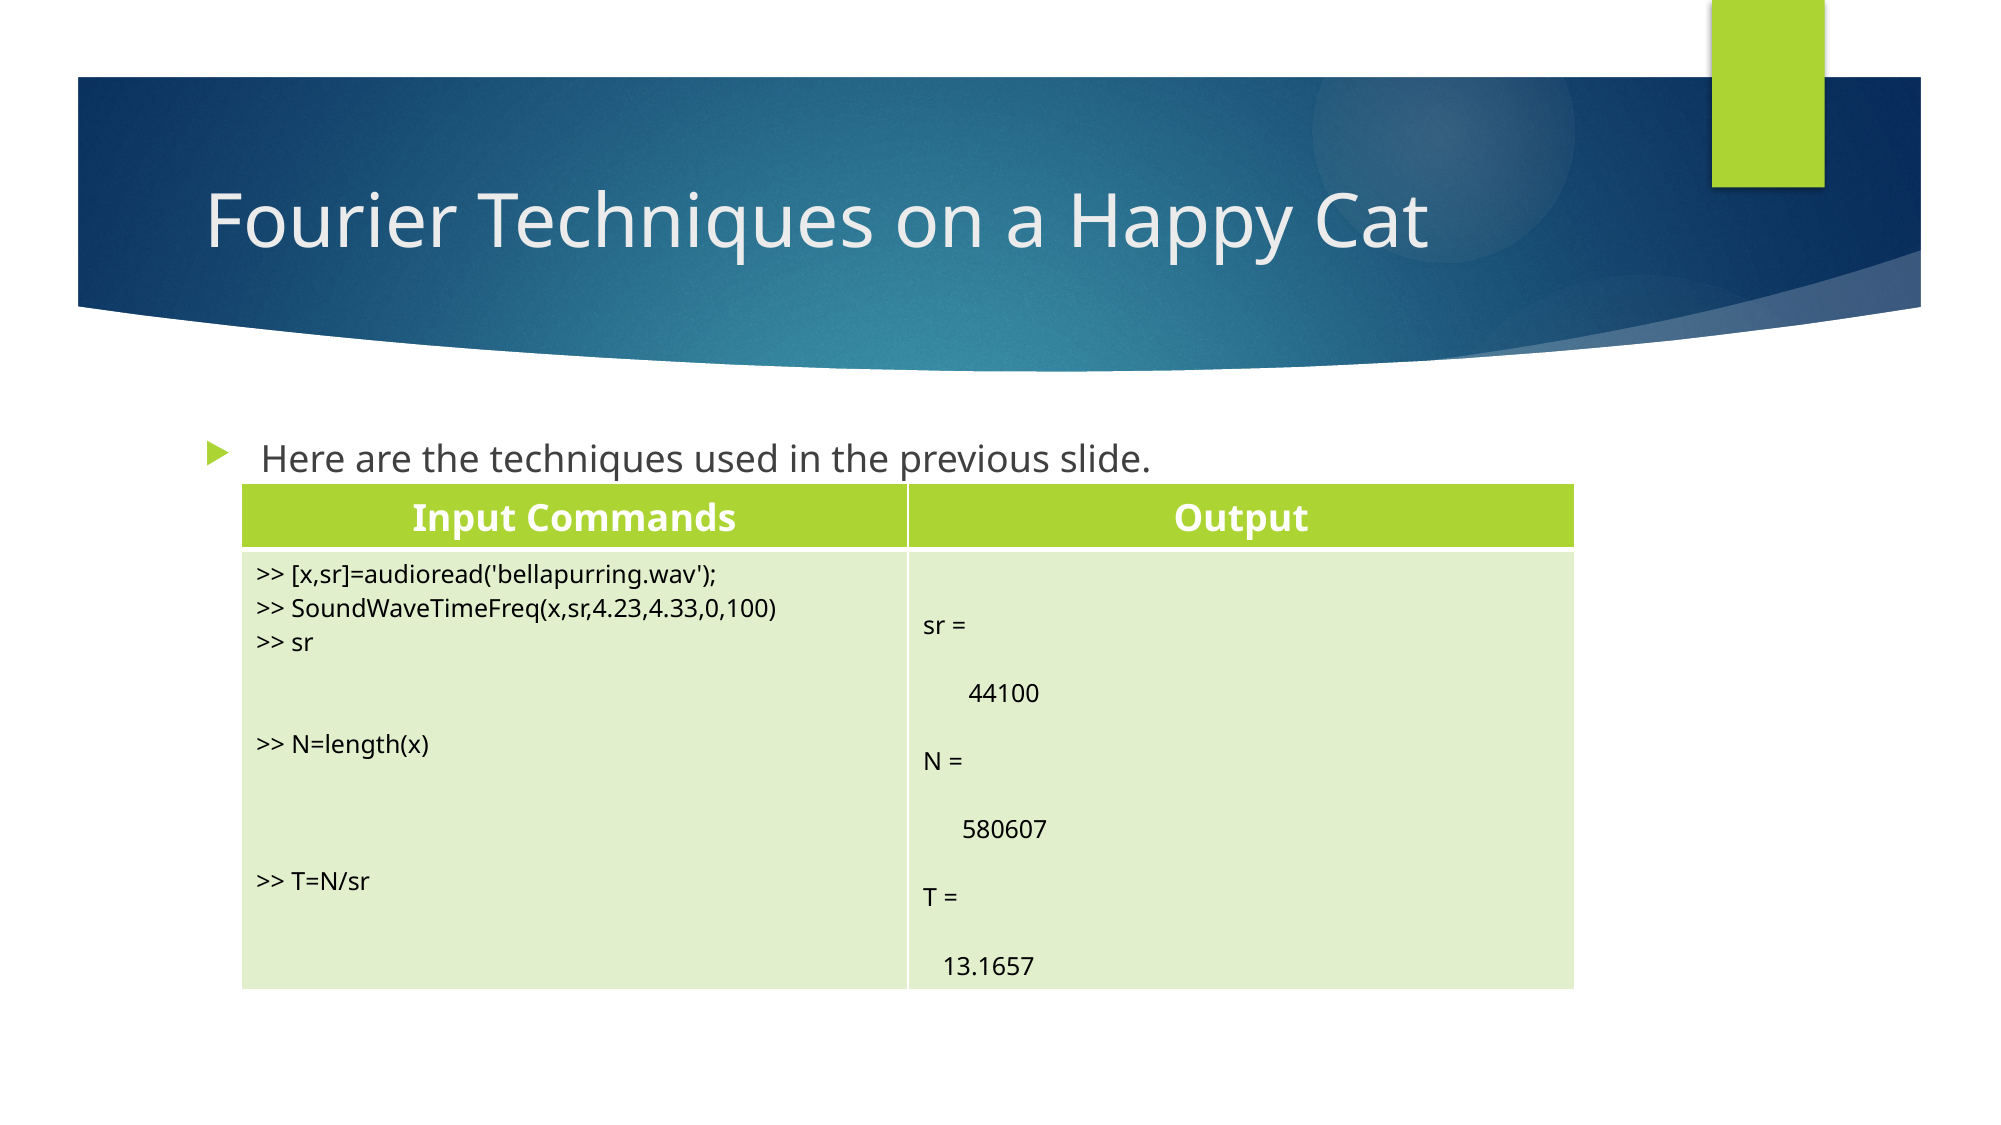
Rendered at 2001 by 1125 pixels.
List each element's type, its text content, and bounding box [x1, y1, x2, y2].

table_header Output [909, 484, 1574, 547]
list Here are the techniques used in the previous slide. [189, 427, 1627, 988]
table_cell sr = 44100 N = 580607 T = 13.1657 [909, 552, 1574, 989]
title Fourier Techniques on a Happy Cat [189, 159, 1627, 276]
table_cell >> [x,sr]=audioread('bellapurring.wav'); >> SoundWaveTimeFreq(x,sr,4.23,4.33,0,100) >> sr >> N=length(x) >> T=N/sr [242, 552, 907, 989]
table_header Input Commands [242, 484, 907, 547]
